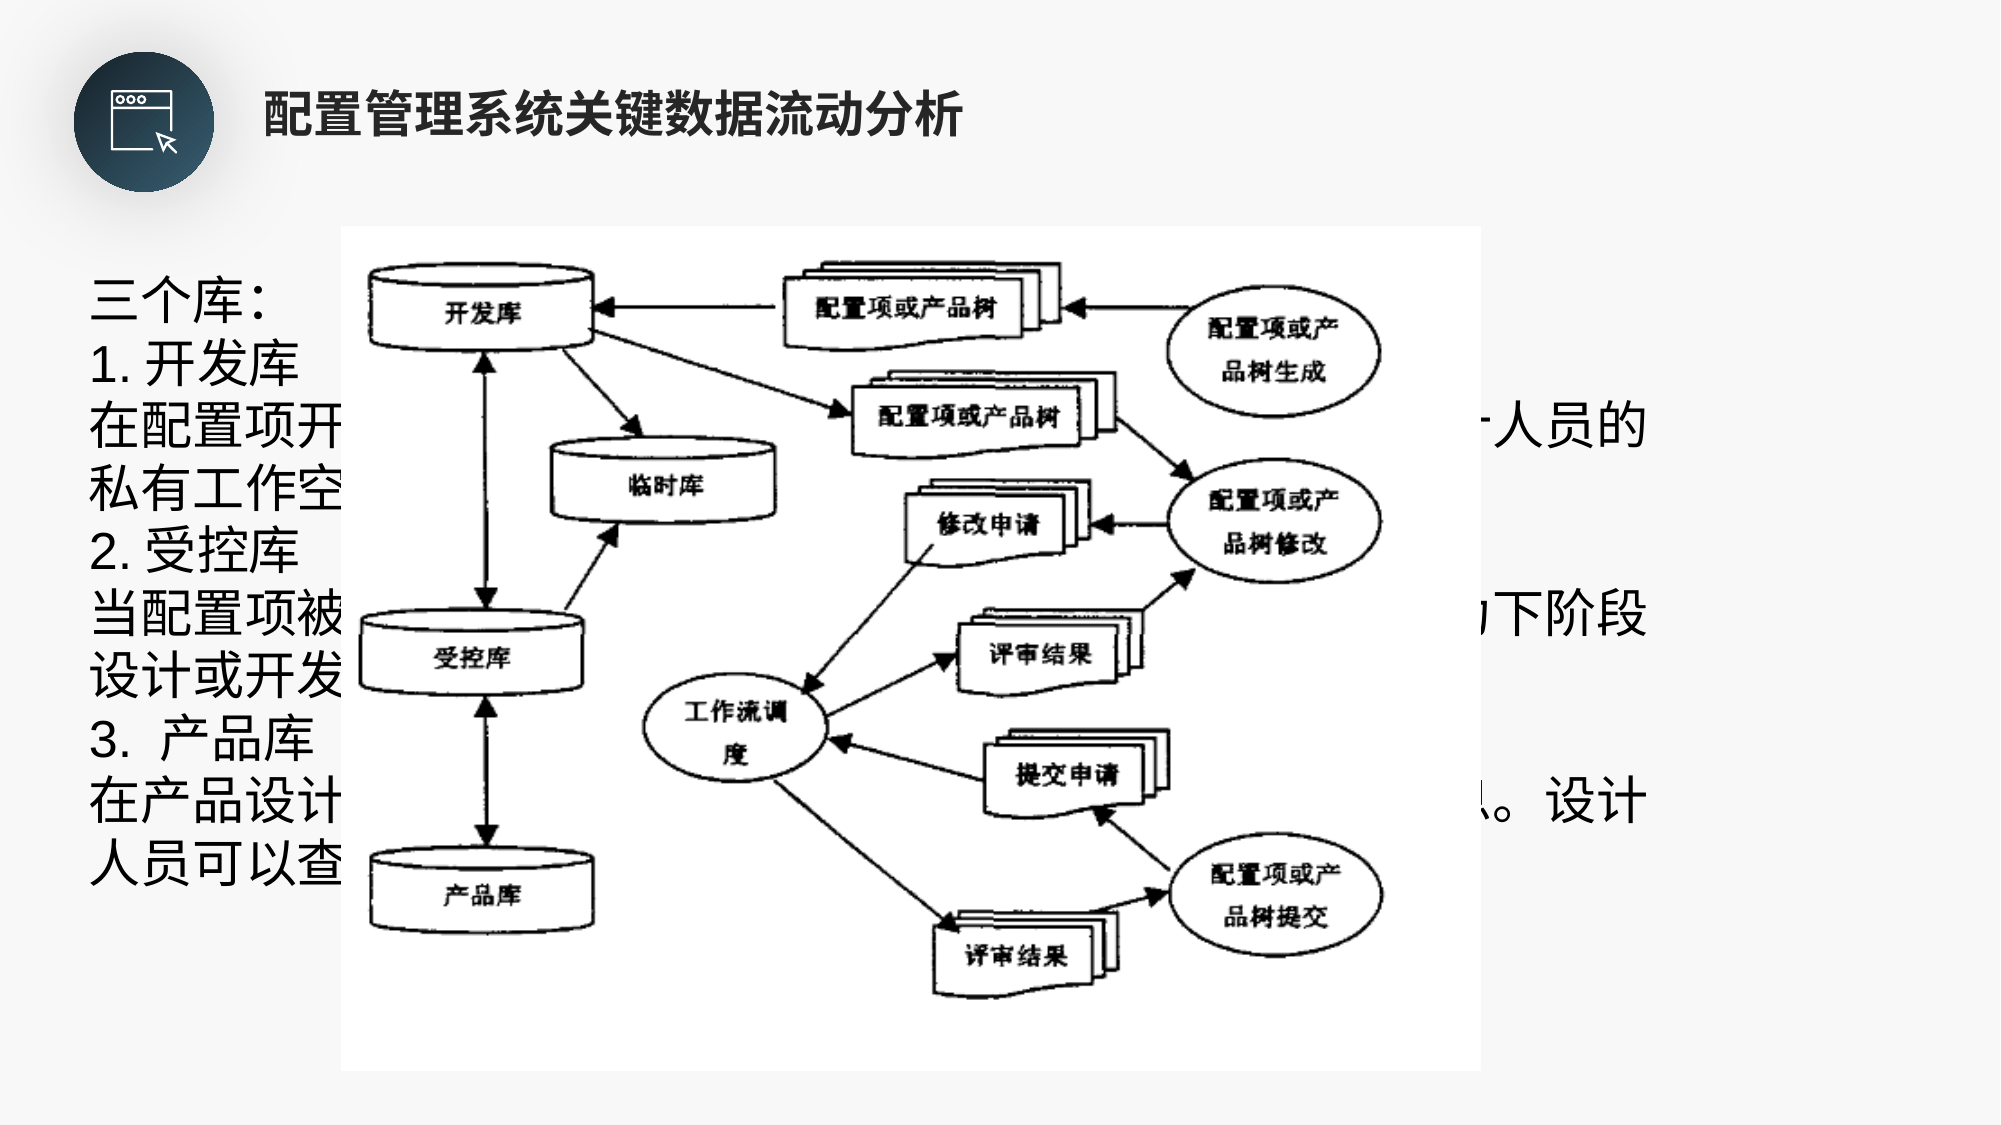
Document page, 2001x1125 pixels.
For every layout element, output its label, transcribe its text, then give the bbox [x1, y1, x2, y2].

text_box 配置管理系统关键数据流动分析 [249, 74, 993, 150]
text_box 三个库： 1.开发库 在配置项开发期间，存放处于开发阶段的目标数据，它是设计人员的私有工作空间，设计人员对其中数据可以自由存取 2.受控库 当配置项被认可后，开发库中的配置项被转存到受控库，作为下阶段设计或开发的依据。 3. 产品库 在产品设计定型之后，存放最终交付生产的产品设计结果信息。设计人员可以查询其中的内容，但不能修改只能升级。 [74, 260, 341, 900]
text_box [74, 51, 214, 192]
text_box 三个库： 1.开发库 在配置项开发期间，存放处于开发阶段的目标数据，它是设计人员的私有工作空间，设计人员对其中数据可以自由存取 2.受控库 当配置项被认可后，开发库中的配置项被转存到受控库，作为下阶段设计或开发的依据。 3. 产品库 在产品设计定型之后，存放最终交付生产的产品设计结果信息。设计人员可以查询其中的内容，但不能修改只能升级。 [1481, 260, 1701, 900]
picture [341, 226, 1481, 1071]
